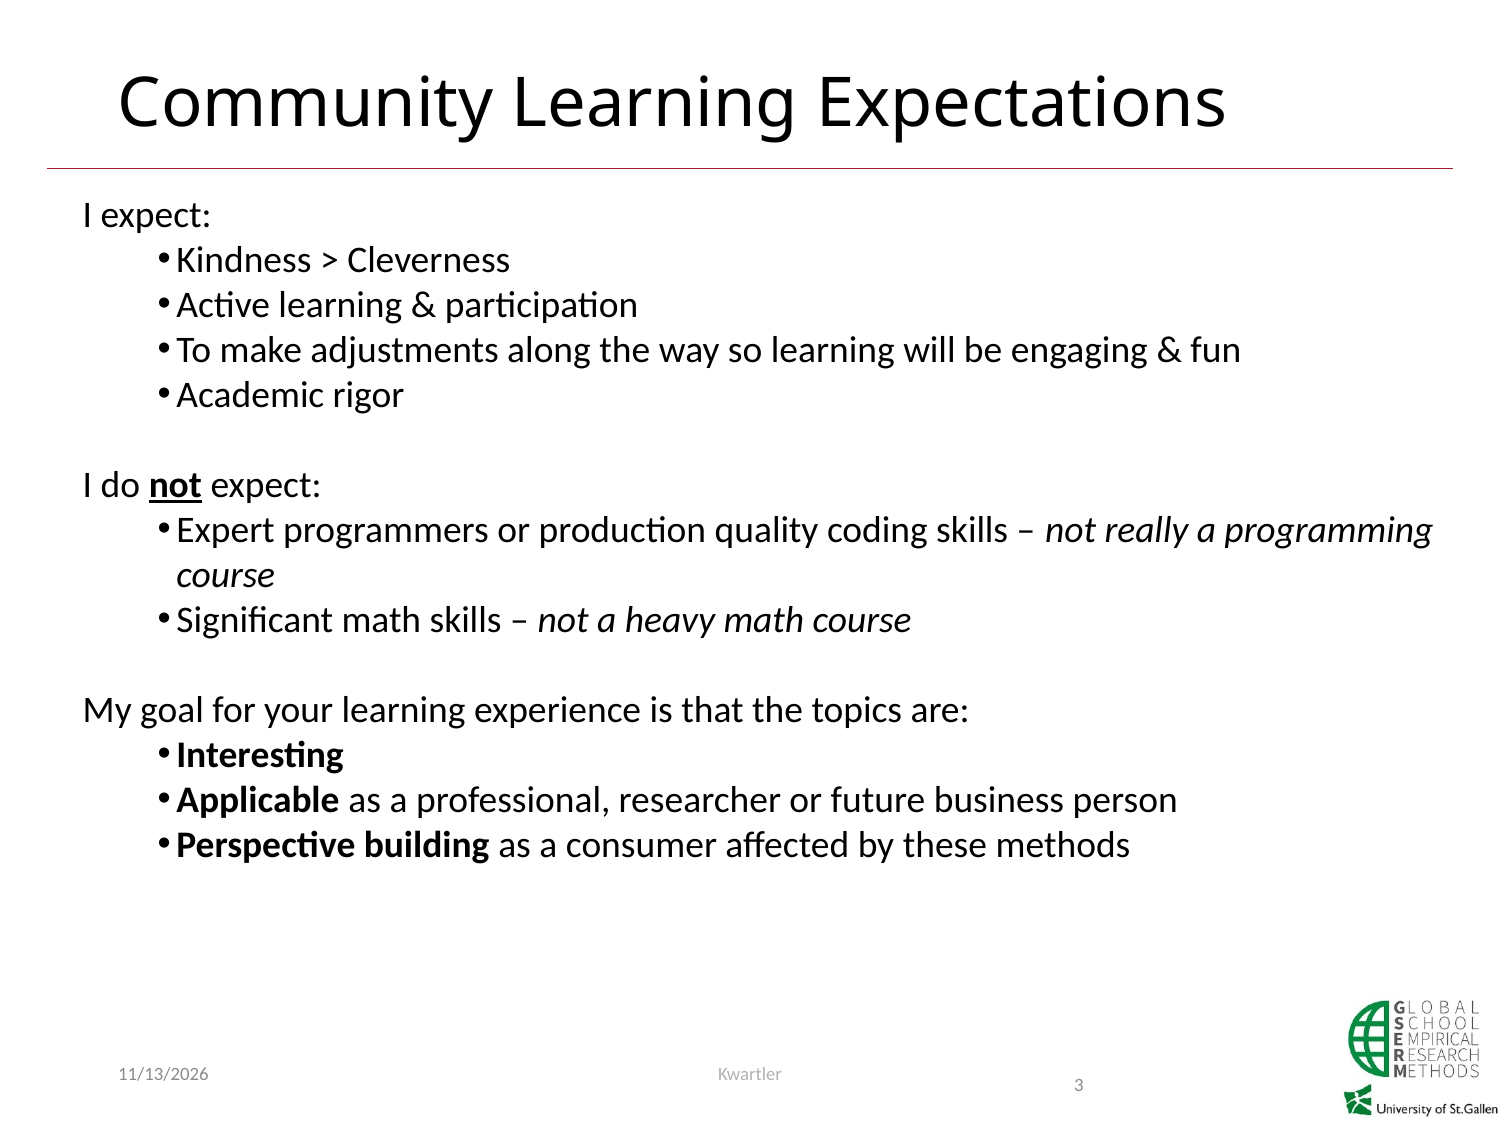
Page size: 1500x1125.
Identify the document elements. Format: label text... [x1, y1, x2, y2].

picture [1342, 992, 1500, 1125]
title Community Learning Expectations [103, 59, 1397, 157]
slide_number 3 [1059, 1042, 1200, 1103]
text_box I expect: Kindness > Cleverness Active learning & participation To make adjustments along the way so learning will be engaging & fun Academic rigor I do not expect: Expert programmers or production quality coding skills – not really a programming course Significant math skills – not a heavy math course My goal for your learning experience is that the topics are: Interesting Applicable as a professional, researcher or future business person Perspective building as a consumer affected by these methods [67, 182, 1500, 873]
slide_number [103, 1042, 441, 1103]
footer Kwartler [496, 1042, 1004, 1103]
